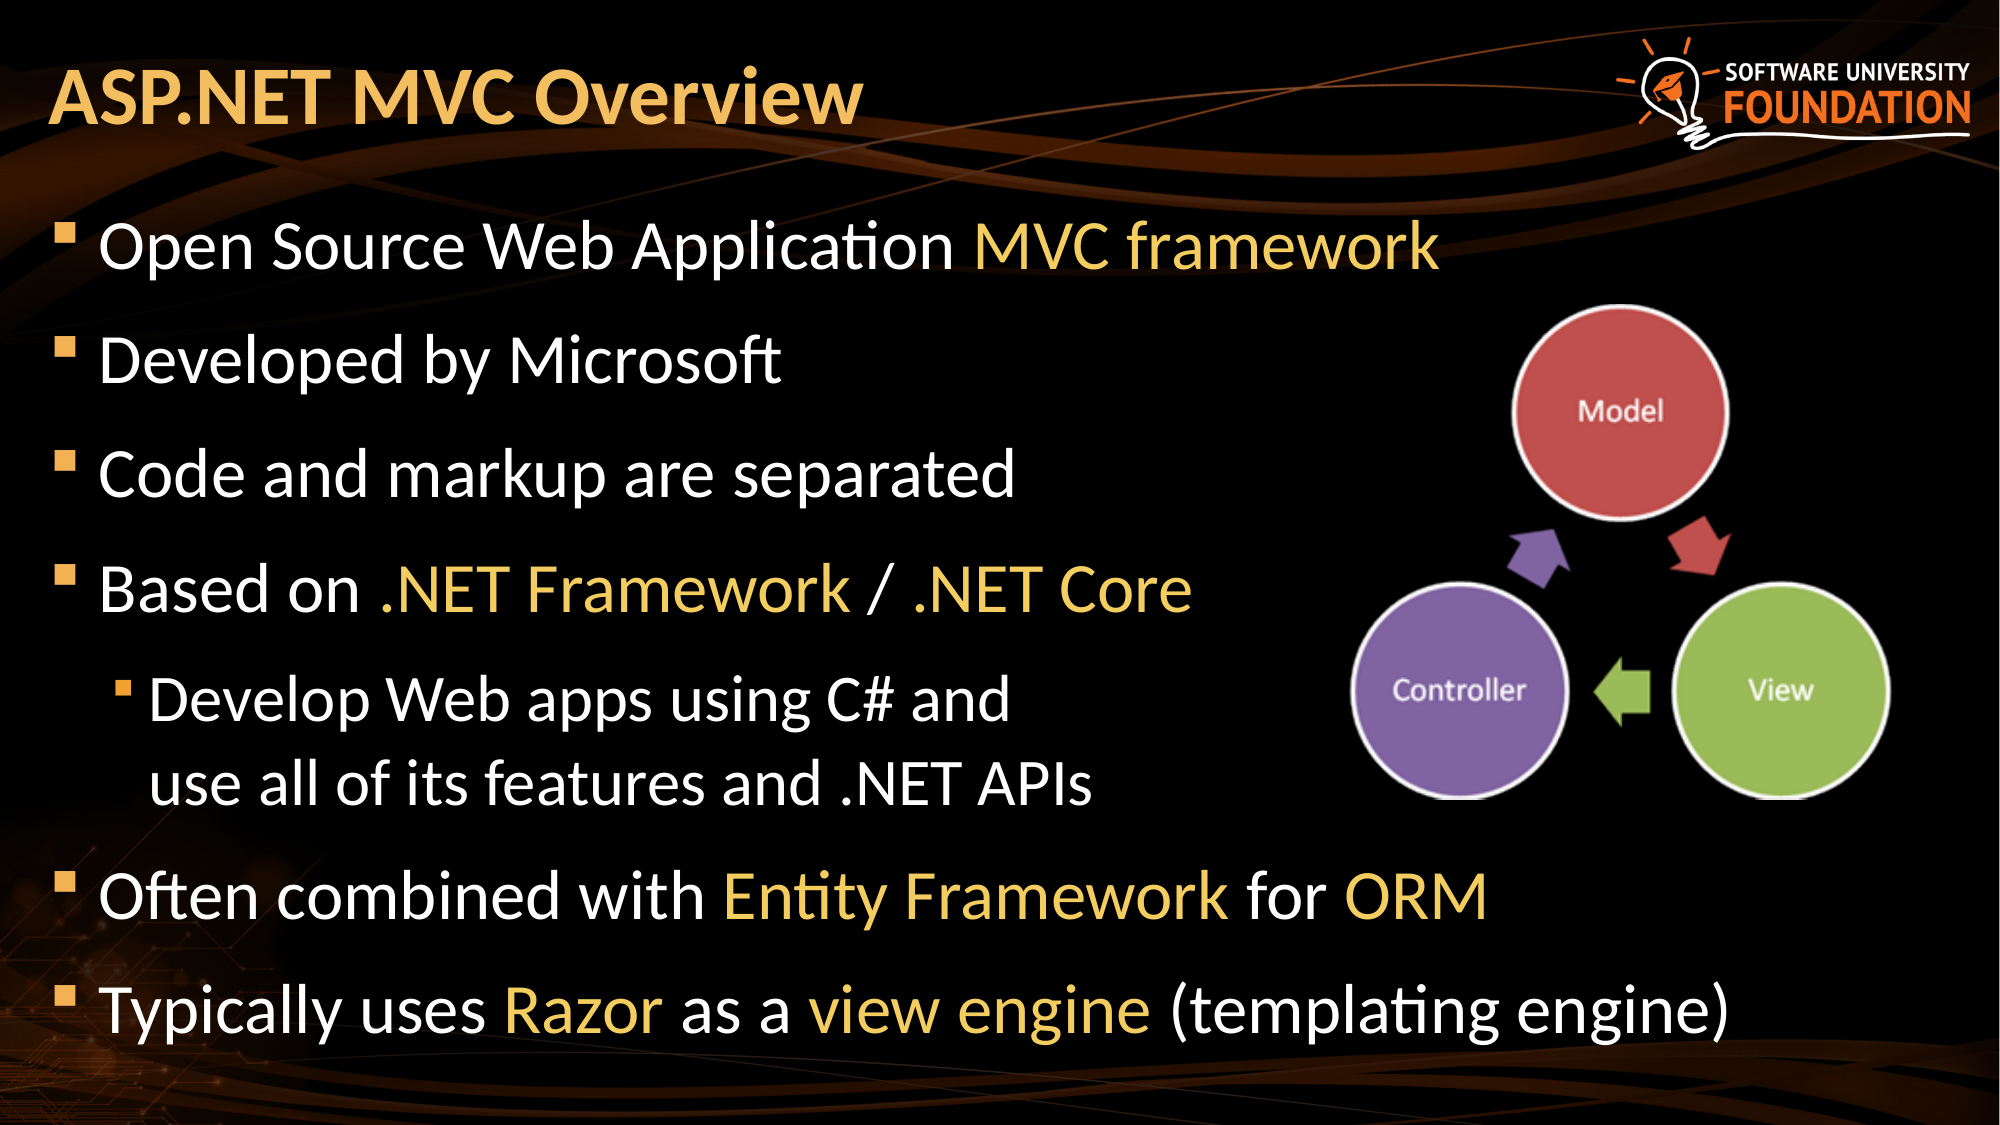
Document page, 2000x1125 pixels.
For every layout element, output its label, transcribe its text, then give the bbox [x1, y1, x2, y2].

title ASP.NET MVC Overview [30, 6, 1602, 189]
picture [0, 0, 2000, 1125]
list Open Source Web Application MVC framework Developed by Microsoft Code and markup are separated Based on .NET Framework / .NET Core Develop Web apps using C# and use all of its features and .NET APIs Often combined with Entity Framework for ORM Typically uses Razor as a view engine (templating engine) [31, 188, 1968, 1103]
